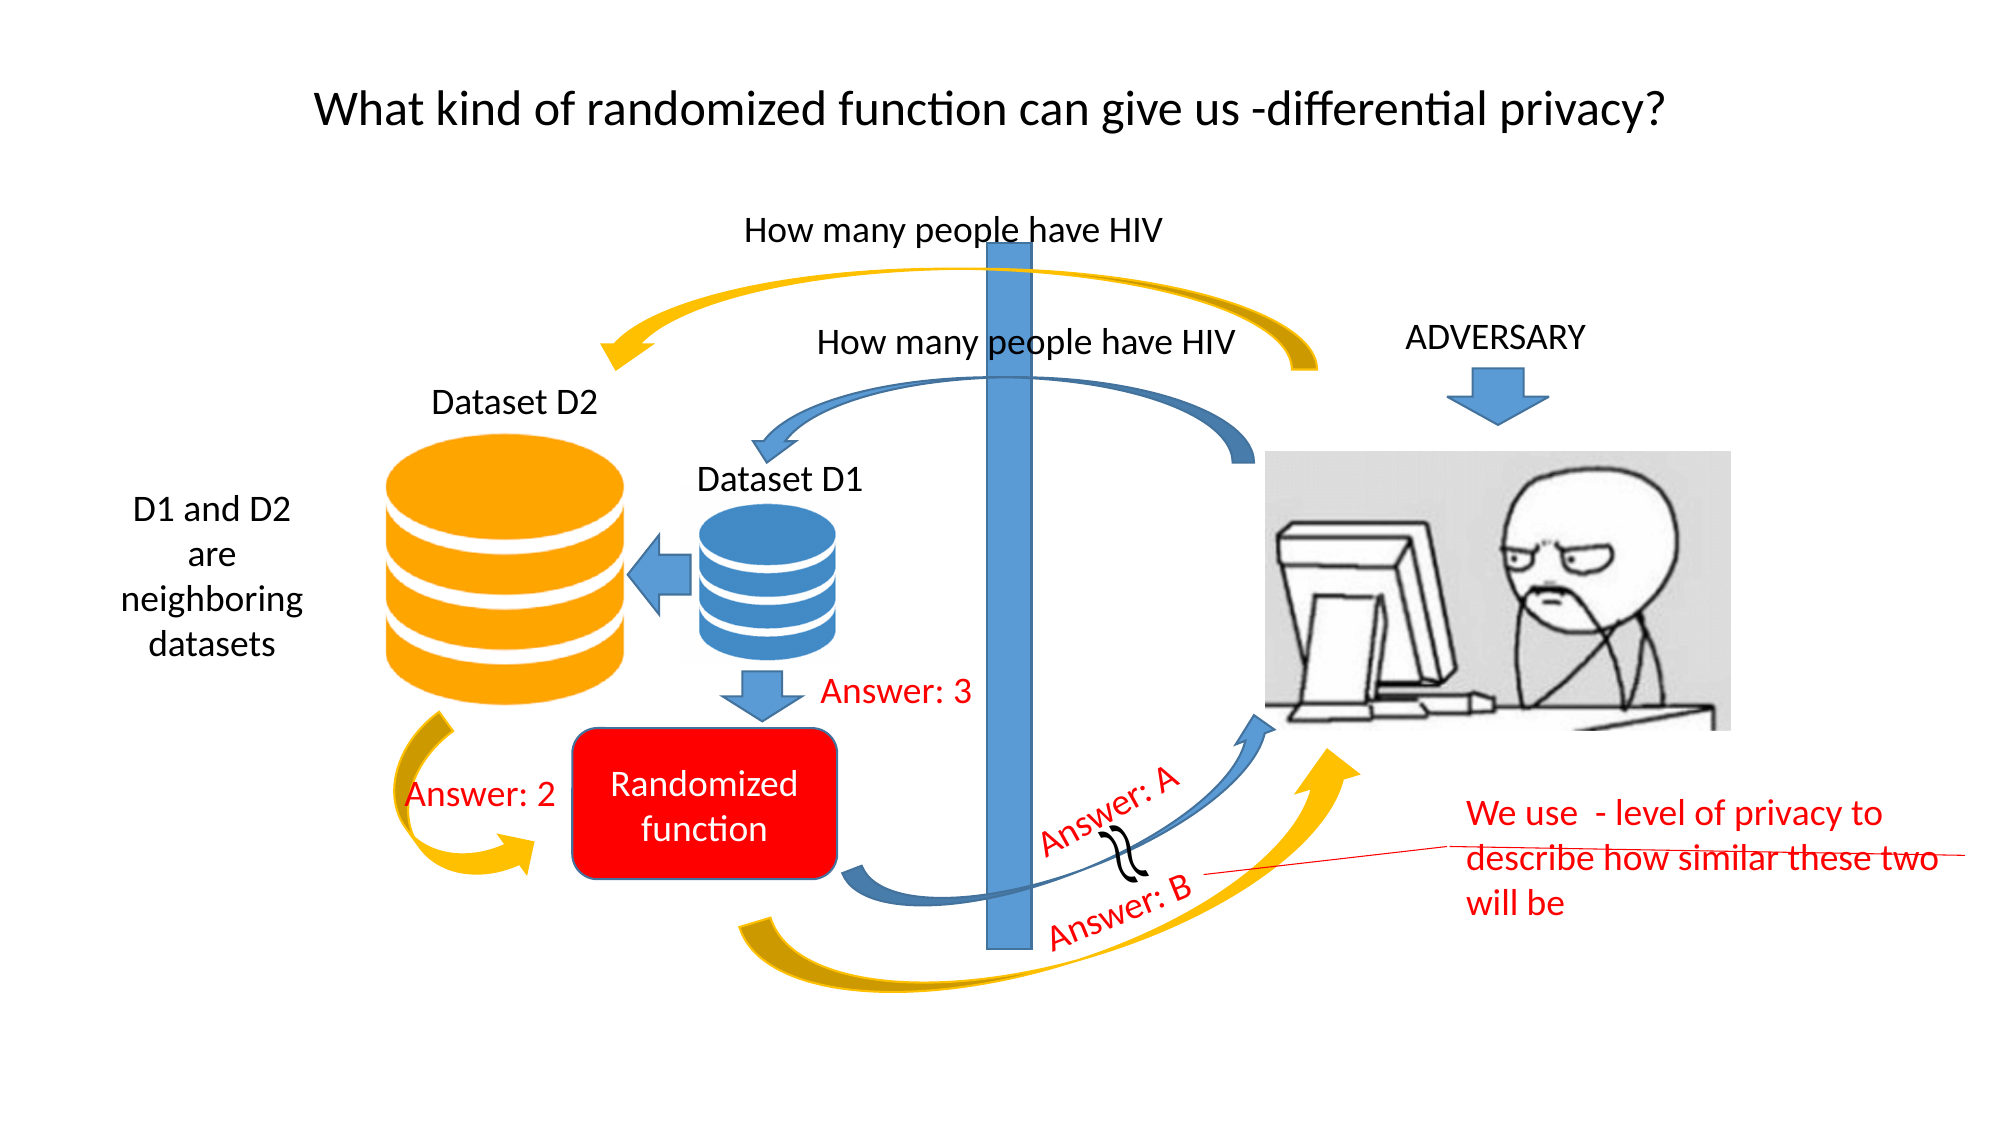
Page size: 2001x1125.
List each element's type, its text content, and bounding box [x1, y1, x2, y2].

picture [352, 419, 643, 716]
text_box [400, 822, 535, 876]
text_box [1317, 748, 1345, 762]
text_box [1233, 713, 1274, 762]
text_box ADVERSARY [1390, 304, 1601, 365]
text_box [1119, 848, 1127, 856]
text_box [1187, 762, 1450, 847]
picture [1265, 451, 1731, 731]
text_box Dataset D1 [682, 446, 879, 507]
text_box [986, 271, 1033, 309]
text_box [1130, 810, 1187, 851]
text_box [422, 716, 455, 761]
text_box [738, 916, 1044, 993]
text_box [986, 258, 1033, 269]
picture [678, 486, 846, 665]
text_box Dataset D2 [416, 369, 614, 419]
text_box [986, 370, 1033, 376]
text_box [718, 670, 805, 723]
text_box [986, 379, 1033, 893]
text_box How many people have HIV [729, 198, 1179, 258]
text_box Randomized function [571, 726, 839, 881]
text_box [599, 267, 1319, 372]
text_box Answer: 2 [389, 761, 572, 822]
text_box [840, 853, 1116, 907]
text_box [1050, 875, 1266, 970]
text_box How many people have HIV [802, 309, 1251, 370]
text_box [751, 376, 1256, 464]
text_box [399, 716, 436, 761]
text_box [1203, 846, 1448, 875]
text_box Answer: A [1011, 736, 1187, 879]
text_box [986, 889, 1033, 950]
text_box D1 and D2 are neighboring datasets [103, 476, 321, 671]
text_box Answer: 3 [805, 658, 988, 719]
text_box Answer: B [1021, 847, 1214, 972]
text_box [643, 531, 678, 618]
text_box [1446, 367, 1550, 427]
